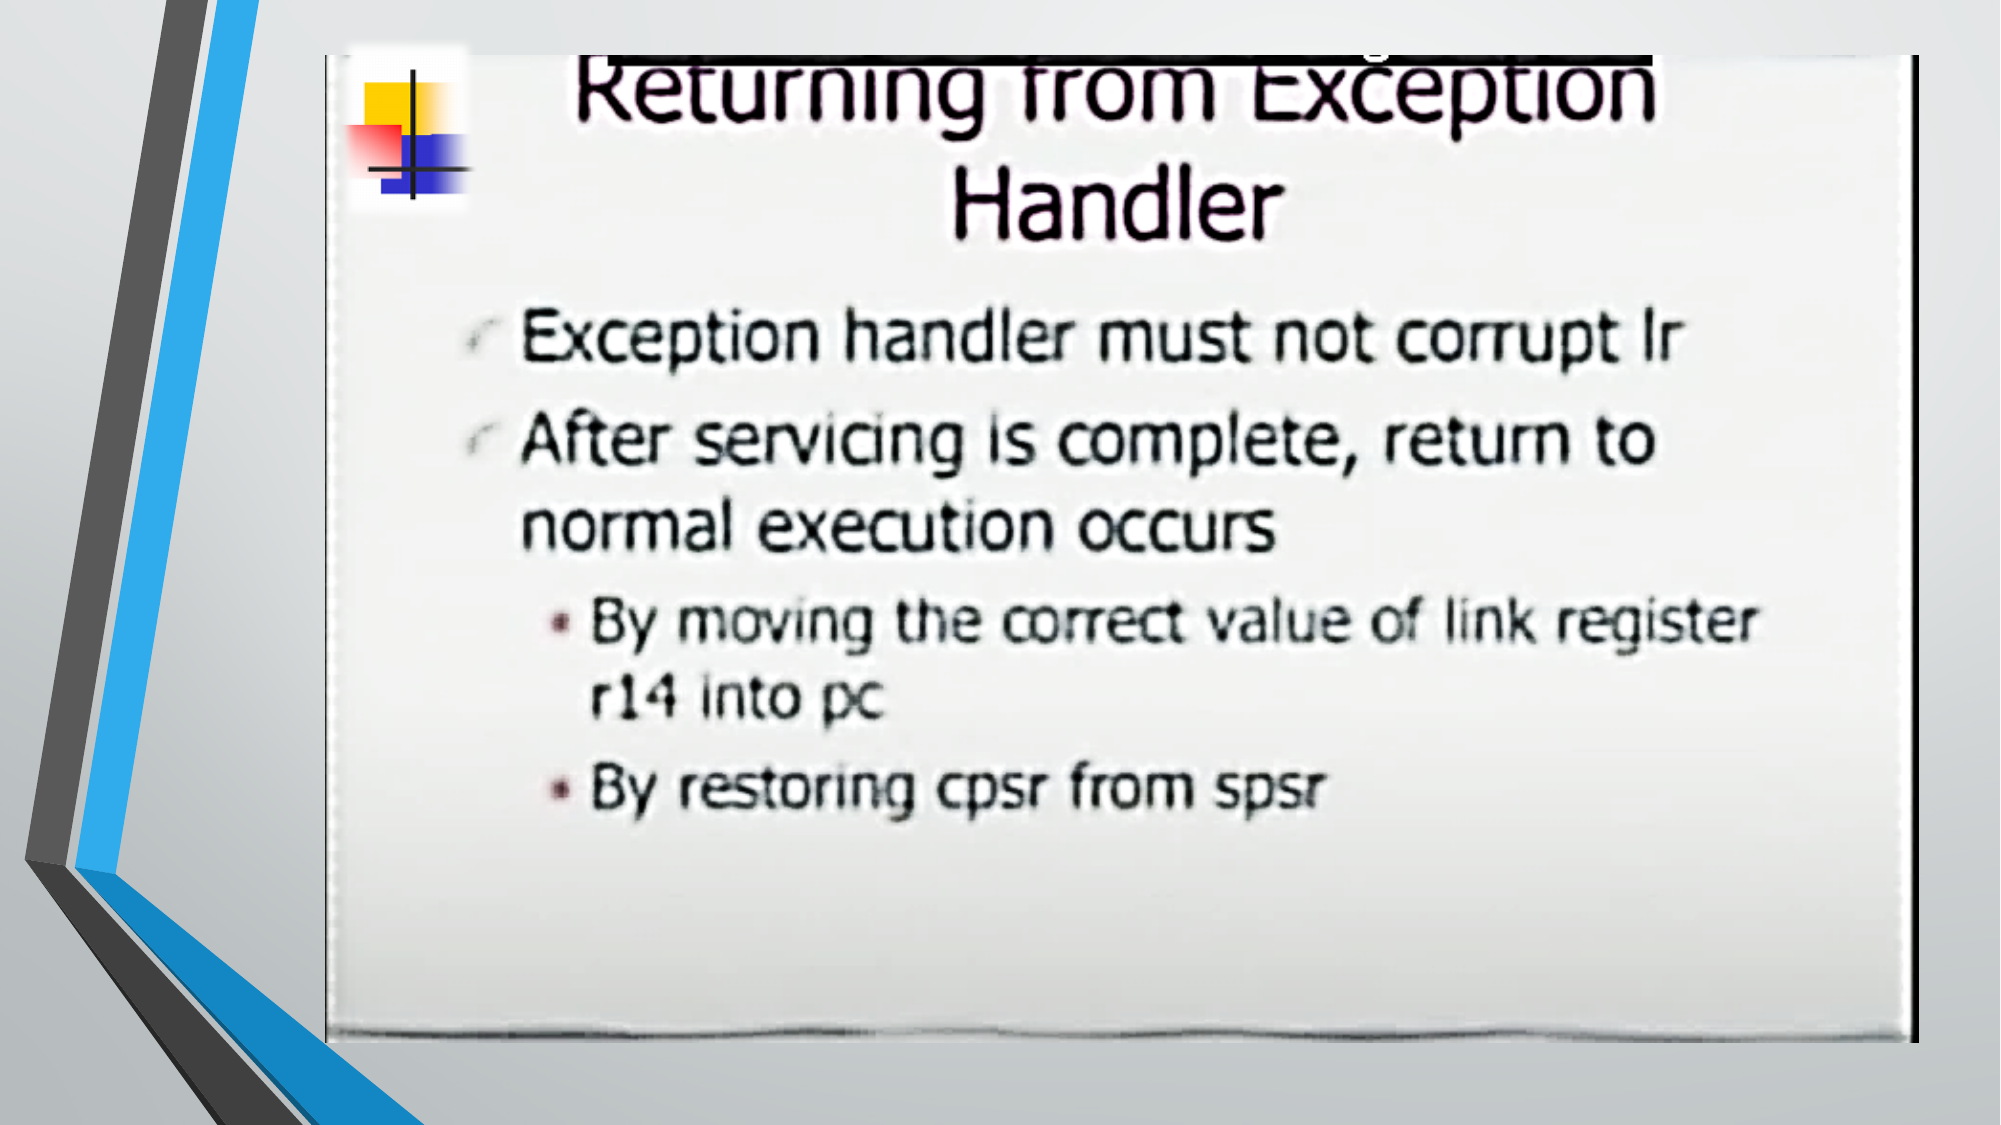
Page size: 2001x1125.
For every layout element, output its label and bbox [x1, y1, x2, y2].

picture [325, 34, 1919, 1043]
